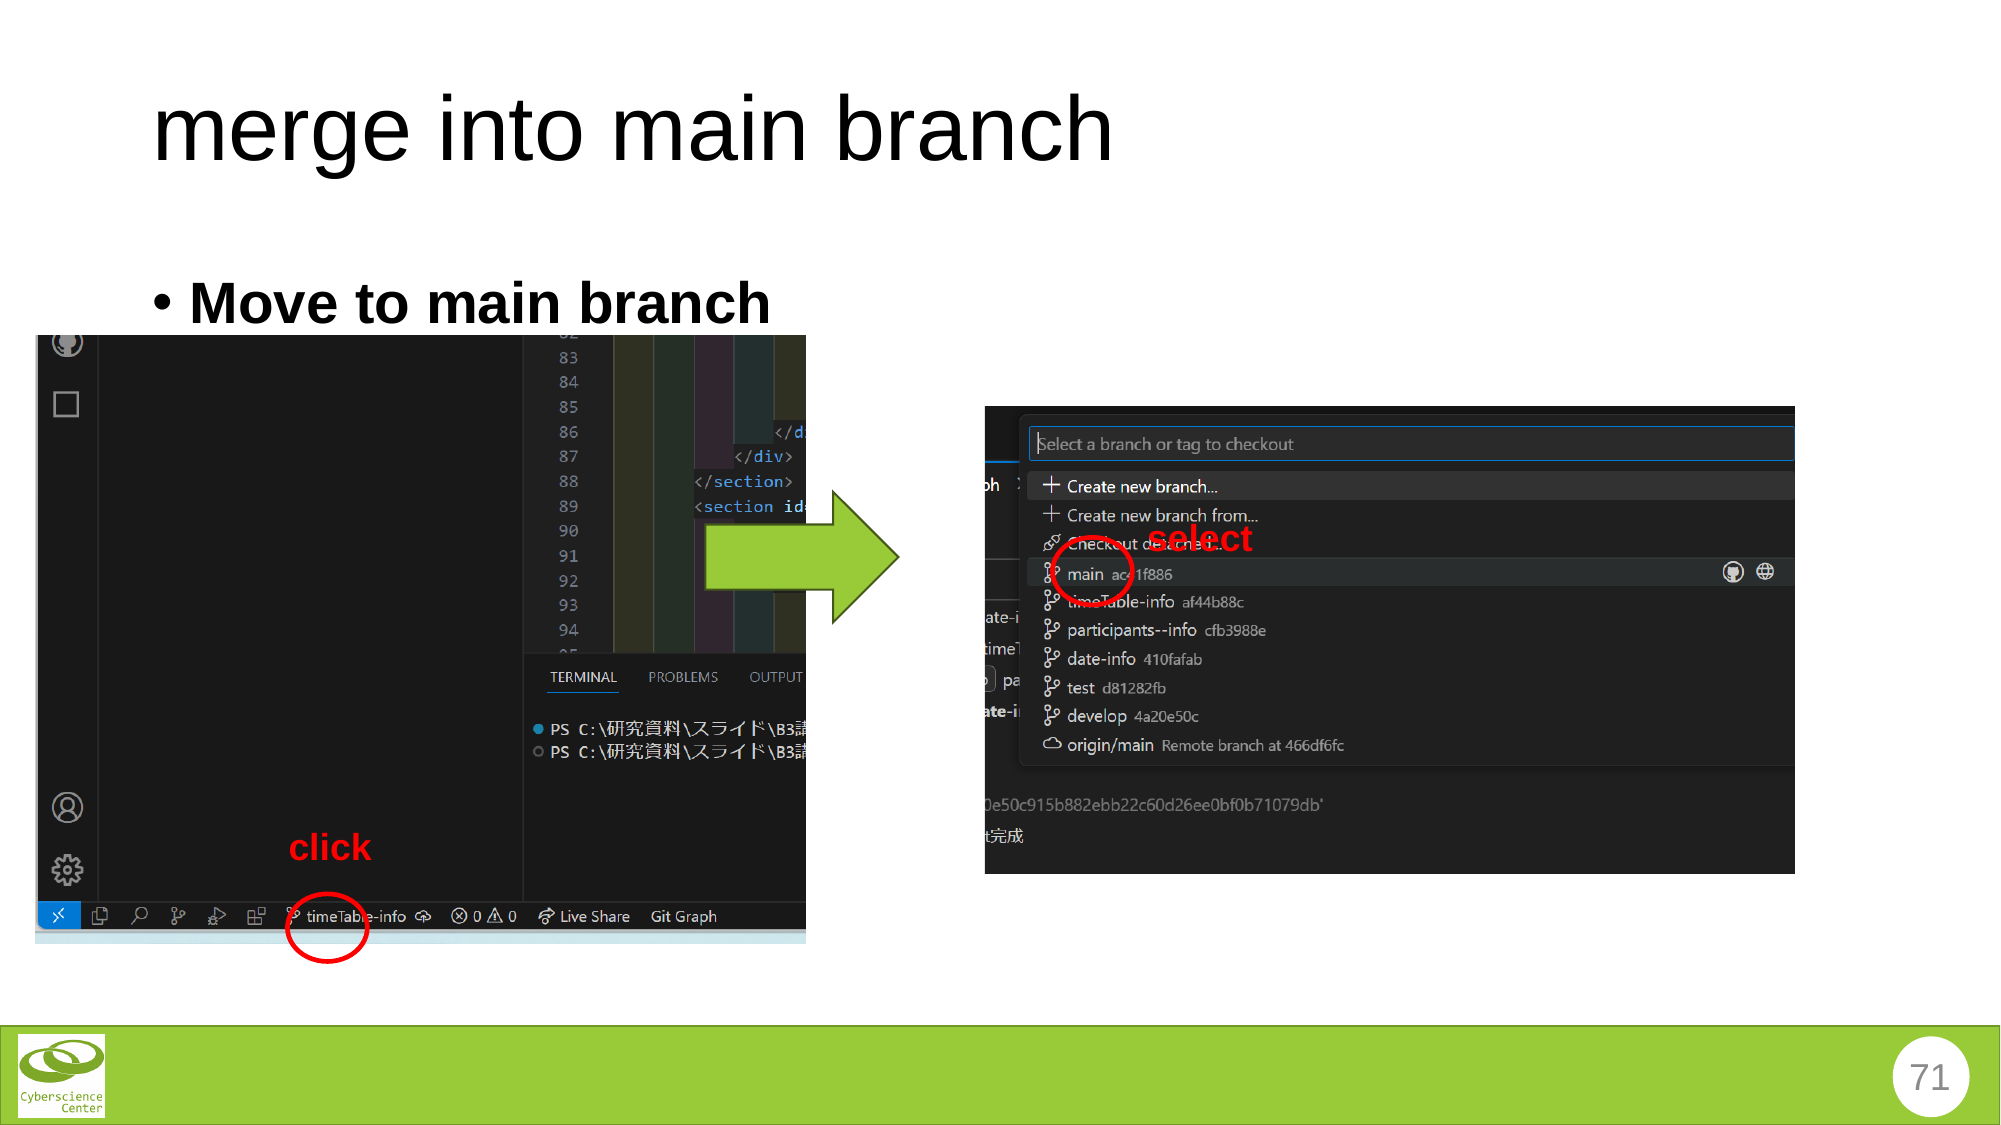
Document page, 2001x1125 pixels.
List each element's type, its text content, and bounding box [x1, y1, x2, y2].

picture [35, 335, 806, 944]
slide_number 71 [1515, 1045, 1966, 1106]
picture [984, 406, 1795, 874]
list Move to main branch [137, 265, 1863, 980]
text_box [291, 944, 364, 963]
text_box [806, 489, 900, 625]
title merge into main branch [137, 22, 1863, 240]
